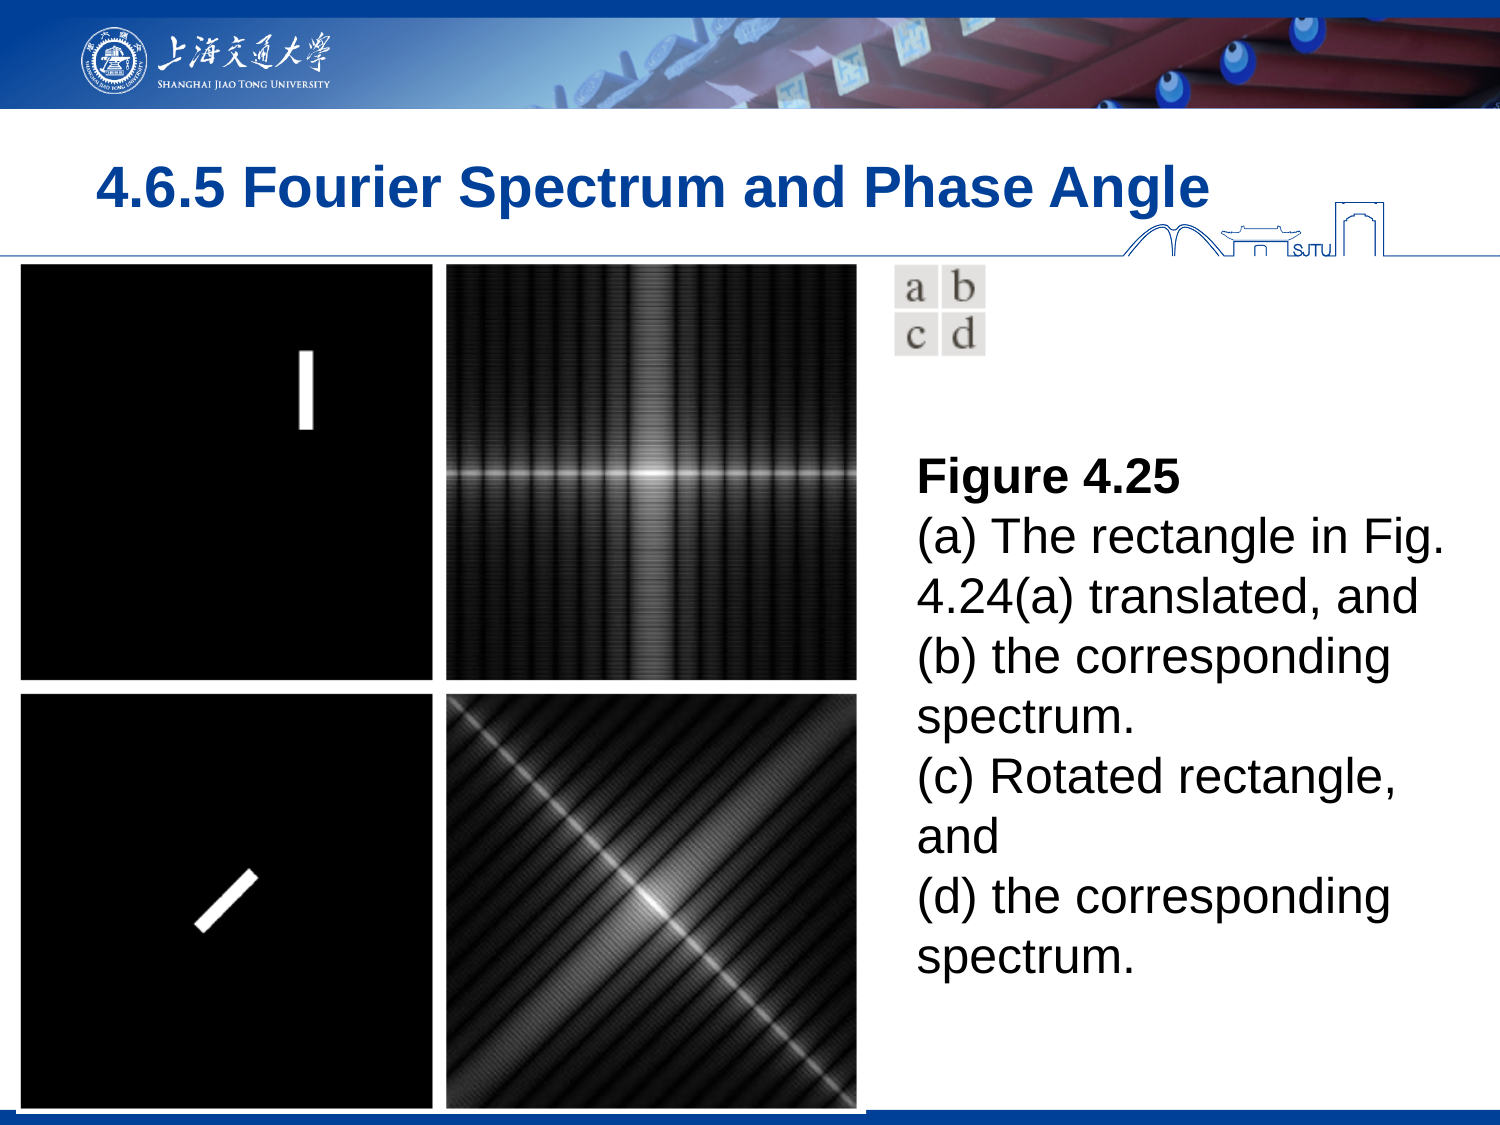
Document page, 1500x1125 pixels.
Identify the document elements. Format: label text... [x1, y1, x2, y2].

text_box Figure 4.25 (a) The rectangle in Fig. 4.24(a) translated, and (b) the corresponding spectrum. (c) Rotated rectangle, and (d) the corresponding spectrum. [901, 436, 1472, 992]
picture [0, 18, 1500, 109]
picture [16, 258, 867, 1114]
picture [884, 258, 994, 365]
title 4.6.5 Fourier Spectrum and Phase Angle [81, 122, 1455, 254]
